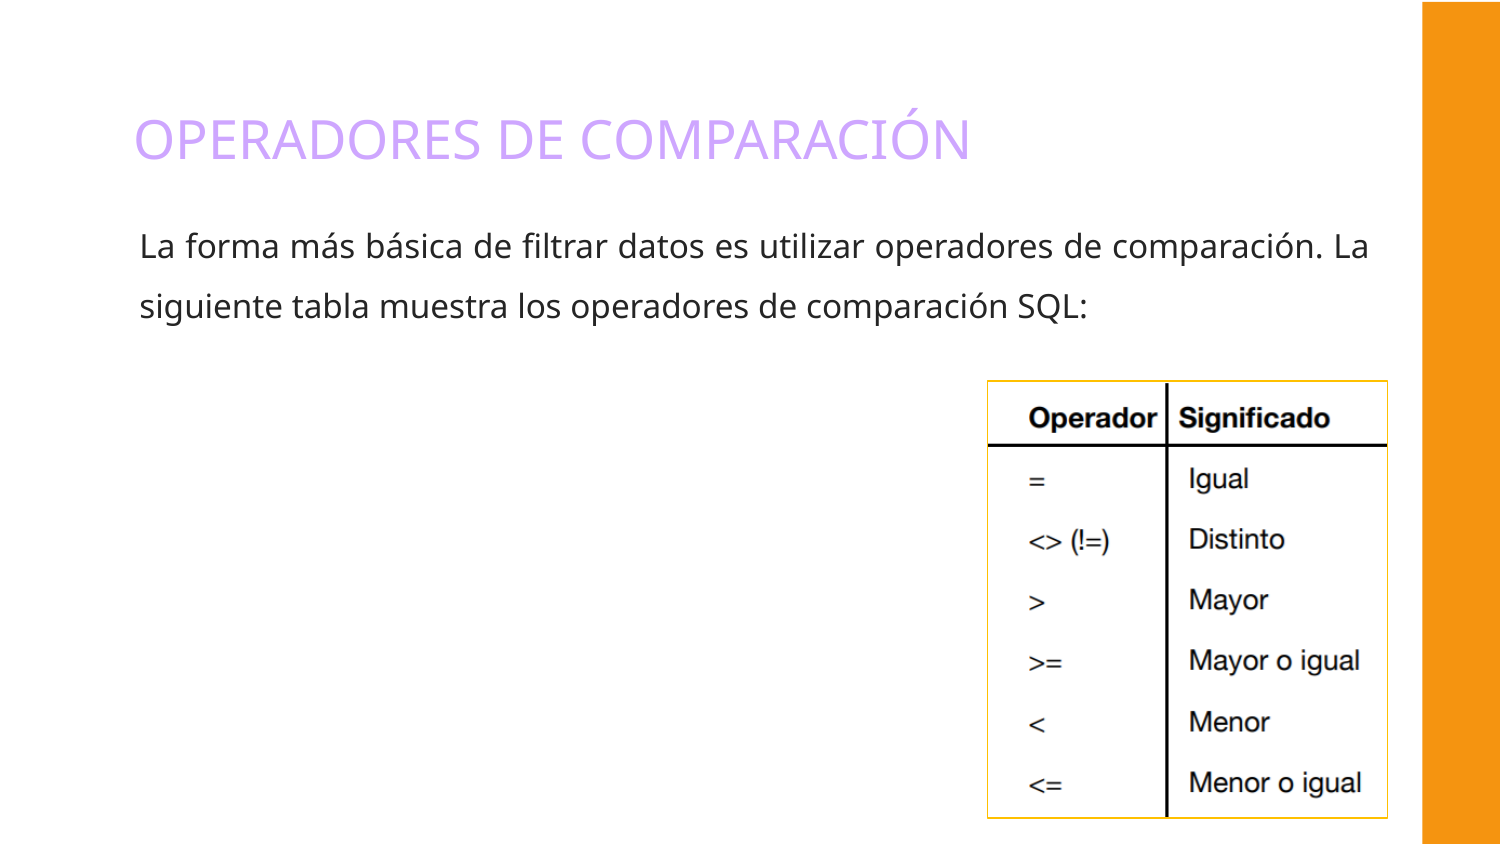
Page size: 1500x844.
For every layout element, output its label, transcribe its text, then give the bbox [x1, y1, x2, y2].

text_box OPERADORES DE COMPARACIÓN [118, 90, 1342, 226]
text_box La forma más básica de filtrar datos es utilizar operadores de comparación. La siguiente tabla muestra los operadores de comparación SQL: [124, 198, 1387, 393]
text_box [1422, 1, 1500, 844]
picture [987, 381, 1387, 818]
